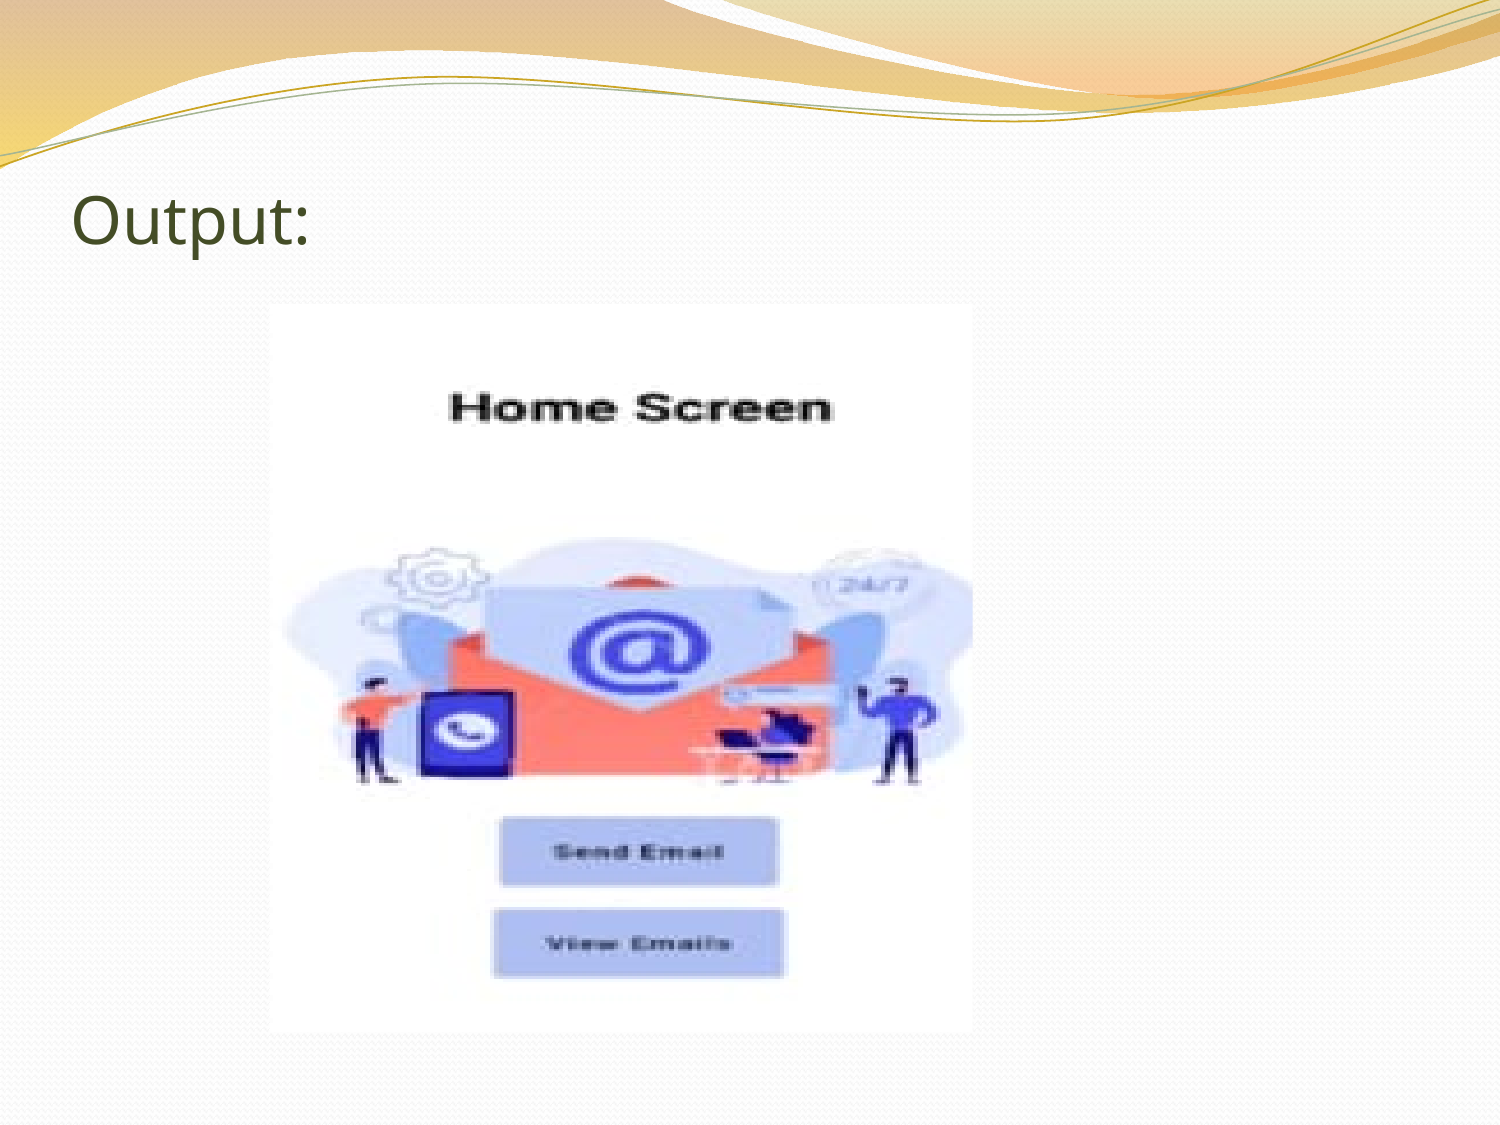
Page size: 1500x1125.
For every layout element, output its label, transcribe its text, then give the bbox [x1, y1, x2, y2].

title Output: [70, 175, 821, 258]
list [269, 304, 973, 1032]
